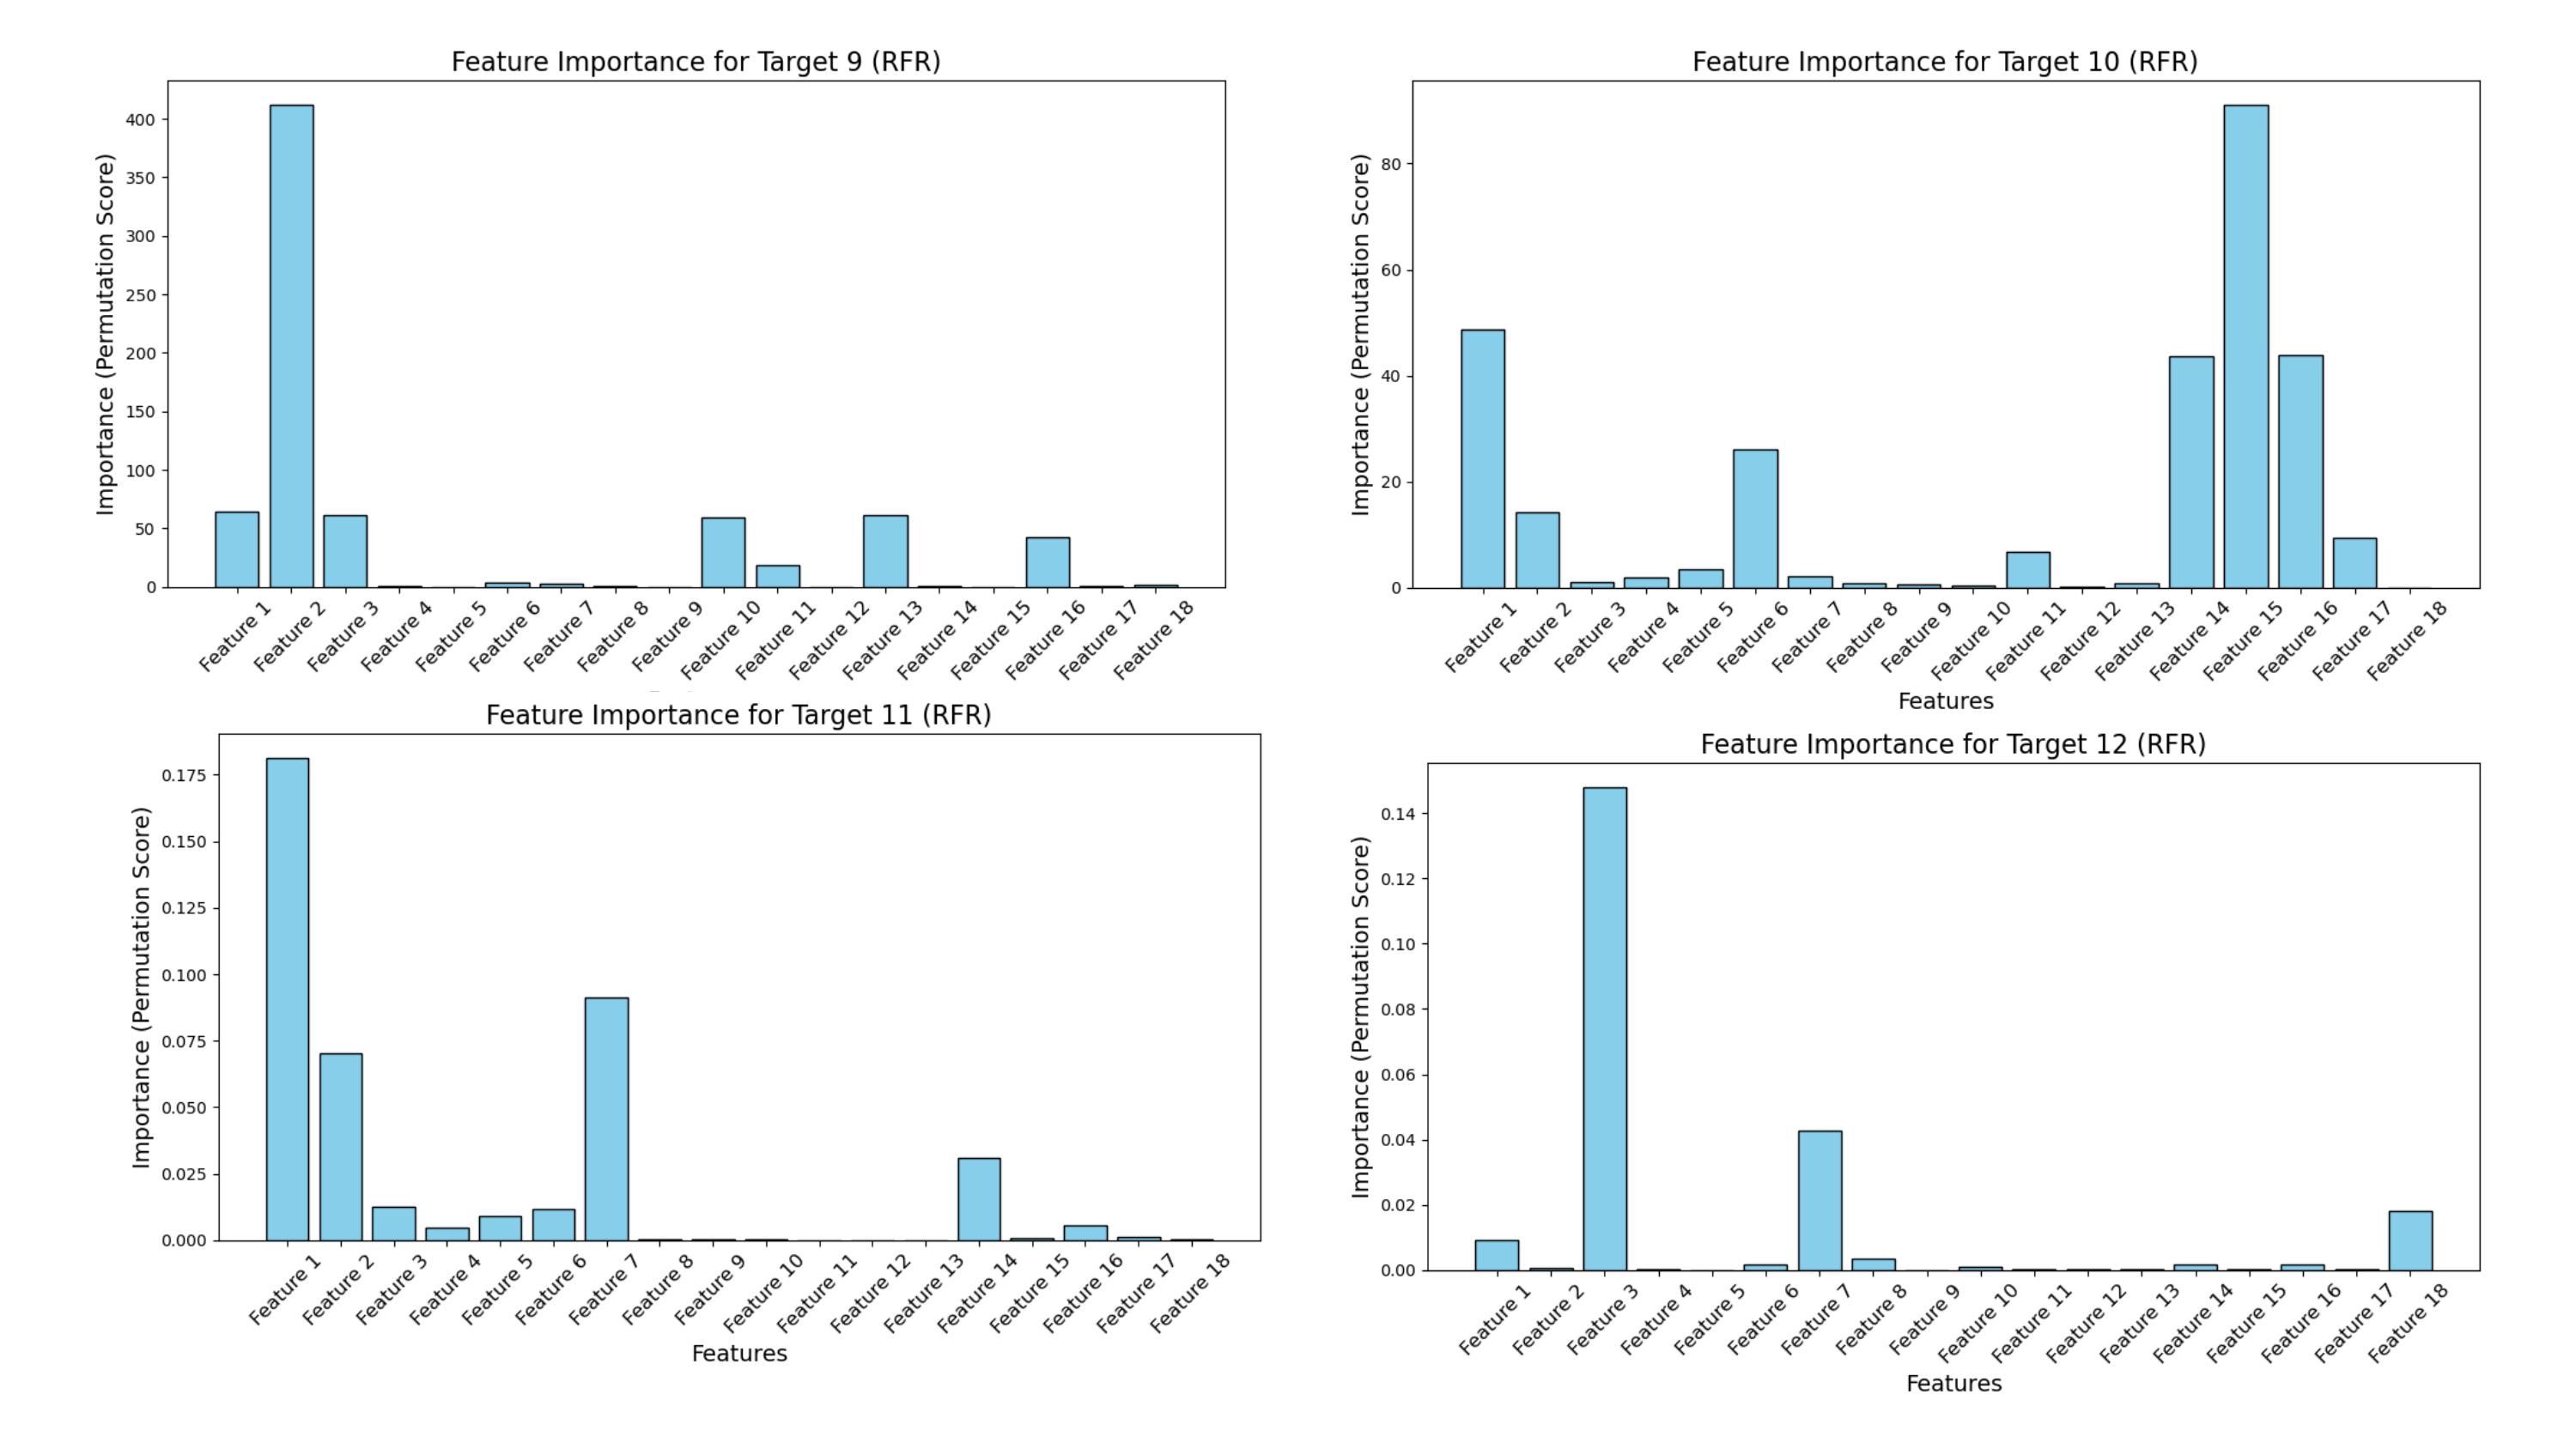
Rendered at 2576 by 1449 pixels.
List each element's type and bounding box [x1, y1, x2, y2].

picture [1340, 39, 2491, 1408]
picture [85, 38, 1271, 1378]
